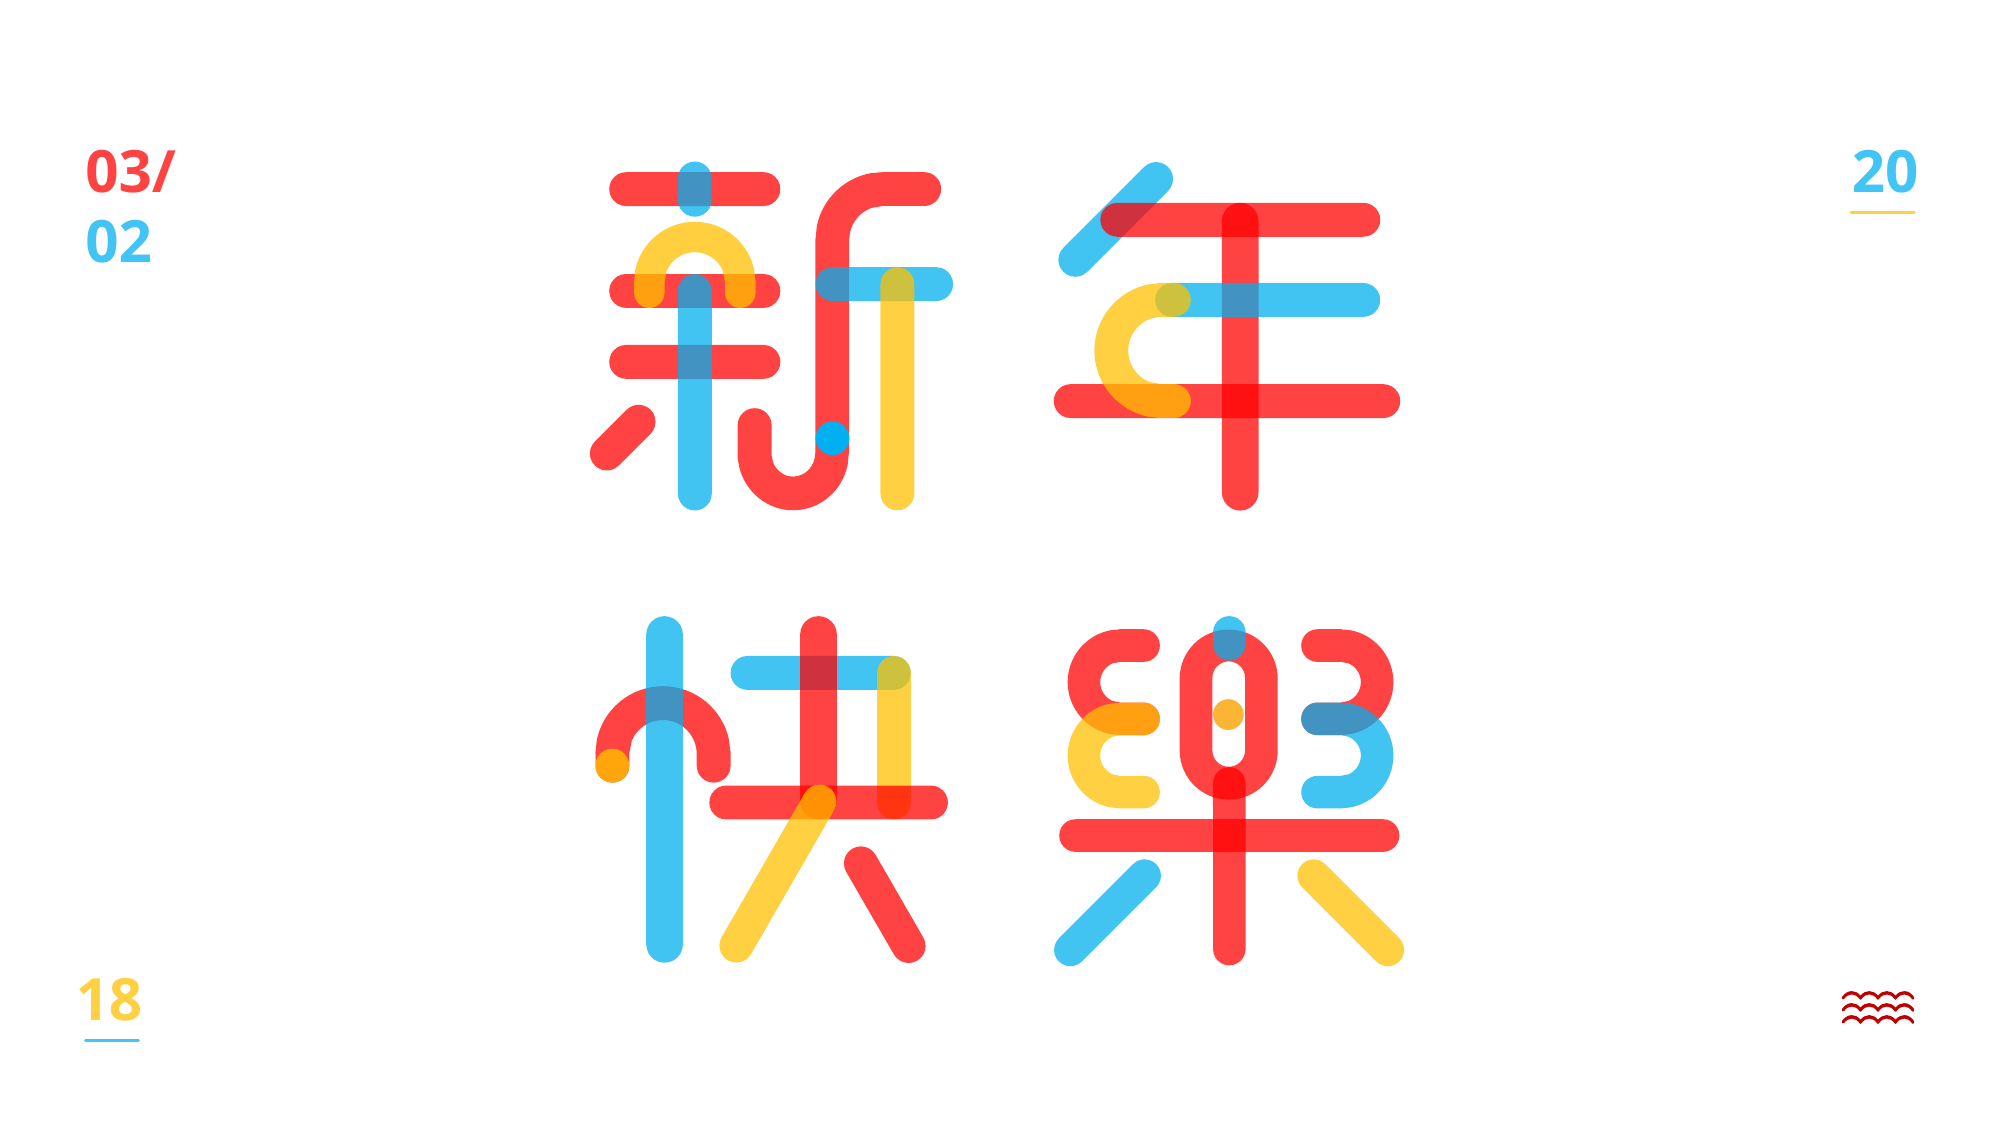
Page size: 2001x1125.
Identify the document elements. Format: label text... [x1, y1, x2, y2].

text_box [1842, 991, 1914, 1000]
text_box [1038, 616, 1400, 982]
text_box 18 [61, 954, 172, 1040]
text_box 03/ 02 [70, 127, 354, 282]
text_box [583, 161, 954, 511]
text_box [1842, 1003, 1914, 1012]
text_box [595, 616, 948, 974]
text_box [1041, 202, 1401, 511]
text_box 20 [1823, 127, 1934, 212]
text_box [1842, 1015, 1914, 1024]
